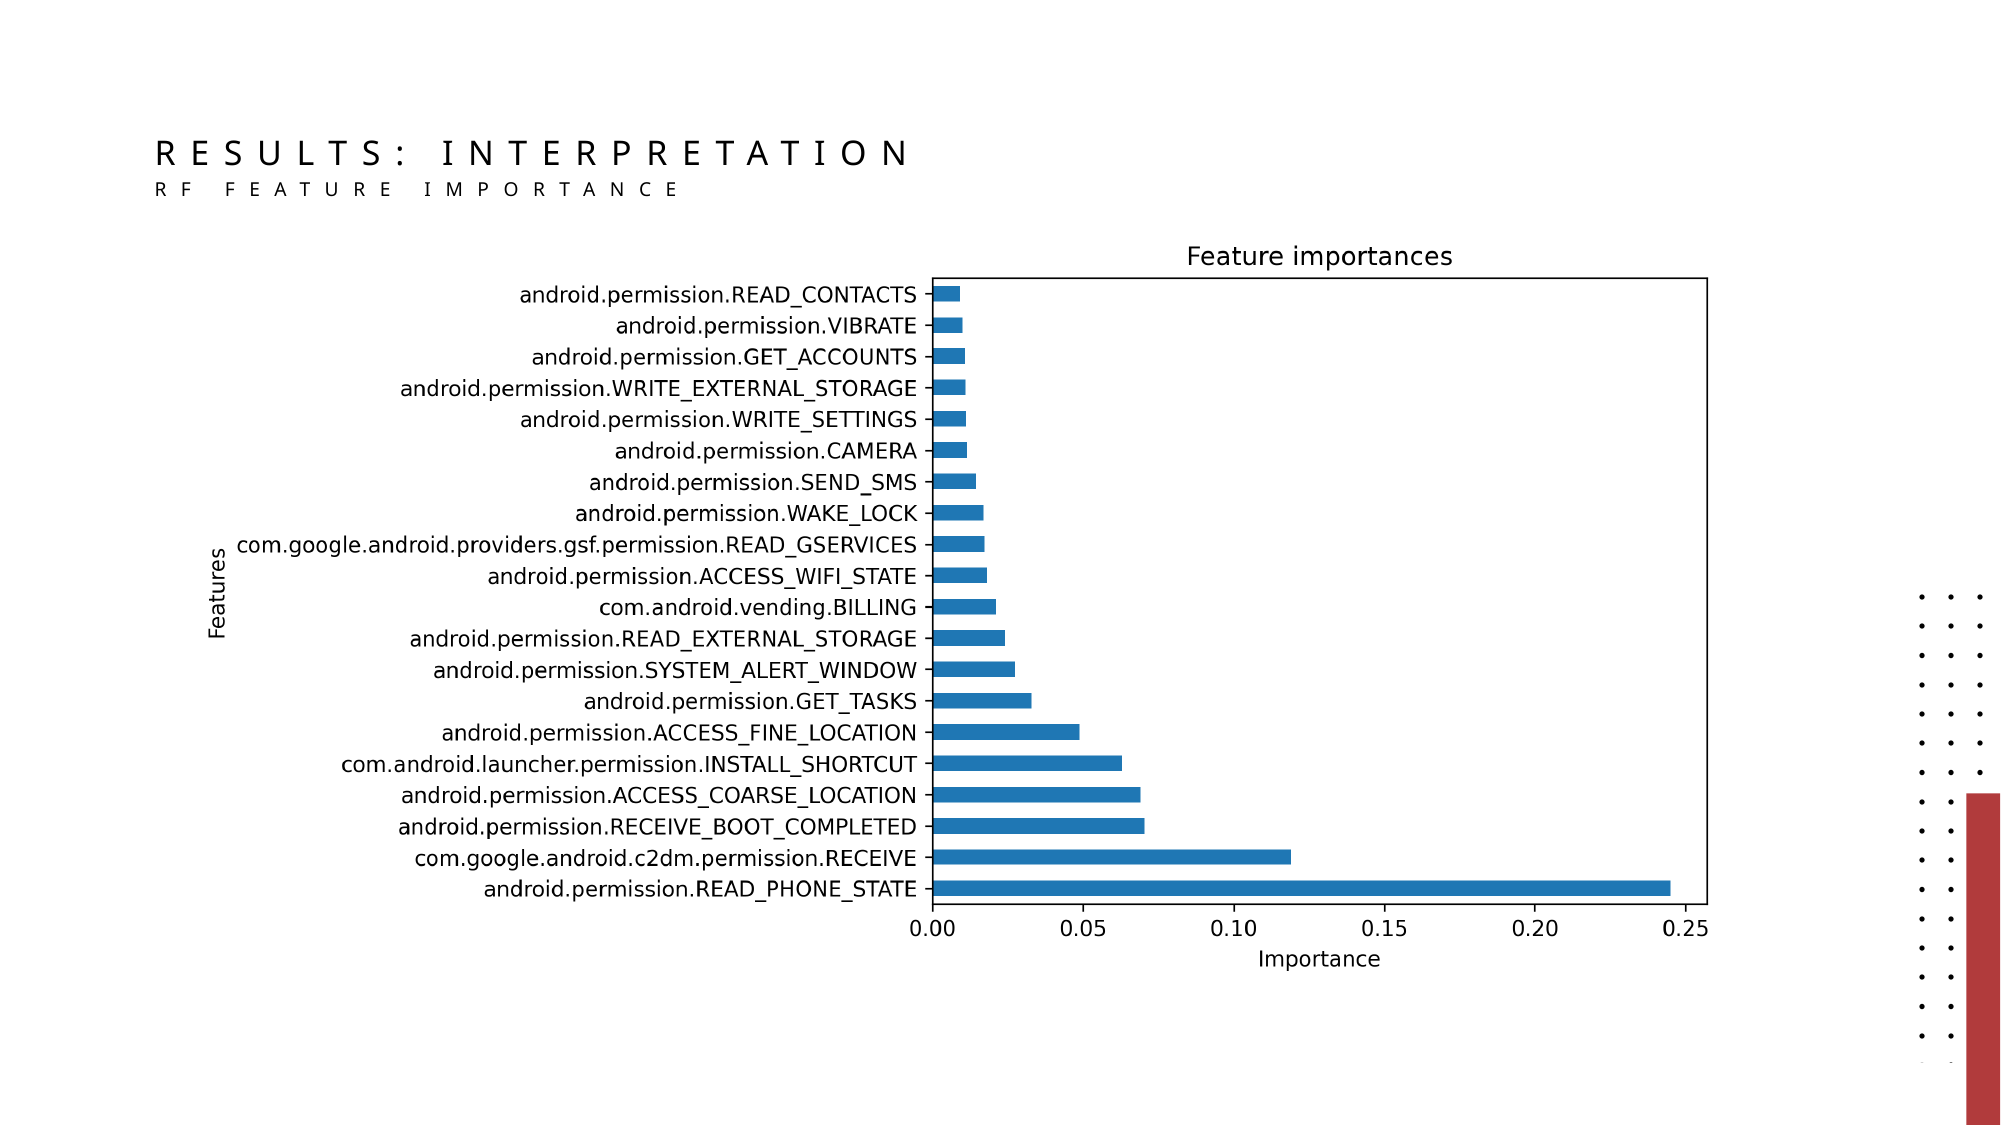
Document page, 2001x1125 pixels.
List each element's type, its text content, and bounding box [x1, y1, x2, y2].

picture [1907, 582, 1994, 1064]
picture [182, 220, 1730, 994]
title Results: Interpretation RF Feature importance [139, 115, 1839, 208]
